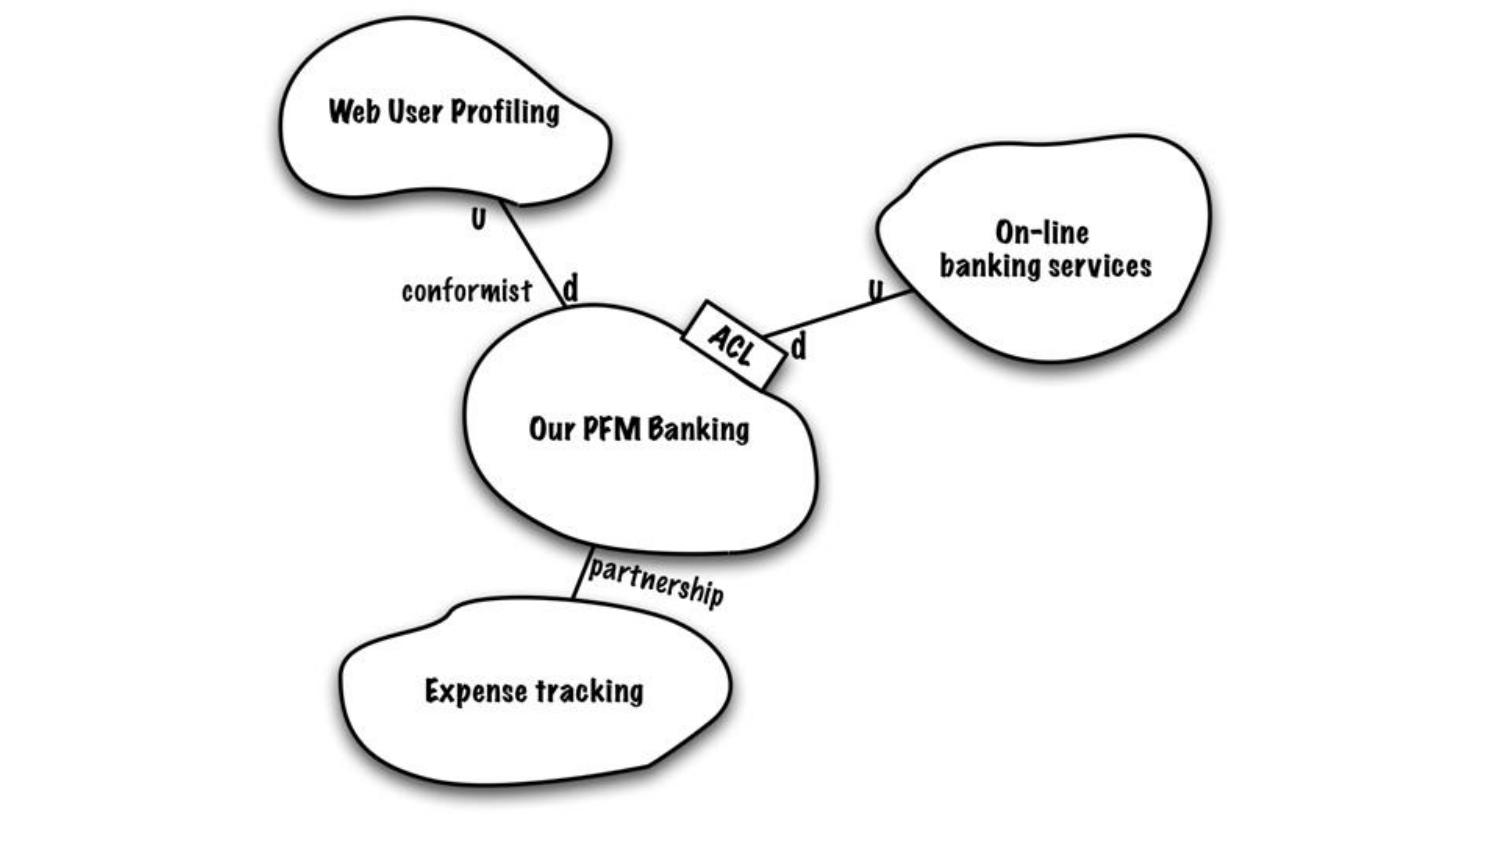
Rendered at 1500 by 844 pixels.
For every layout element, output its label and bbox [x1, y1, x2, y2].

picture [252, 0, 1248, 844]
